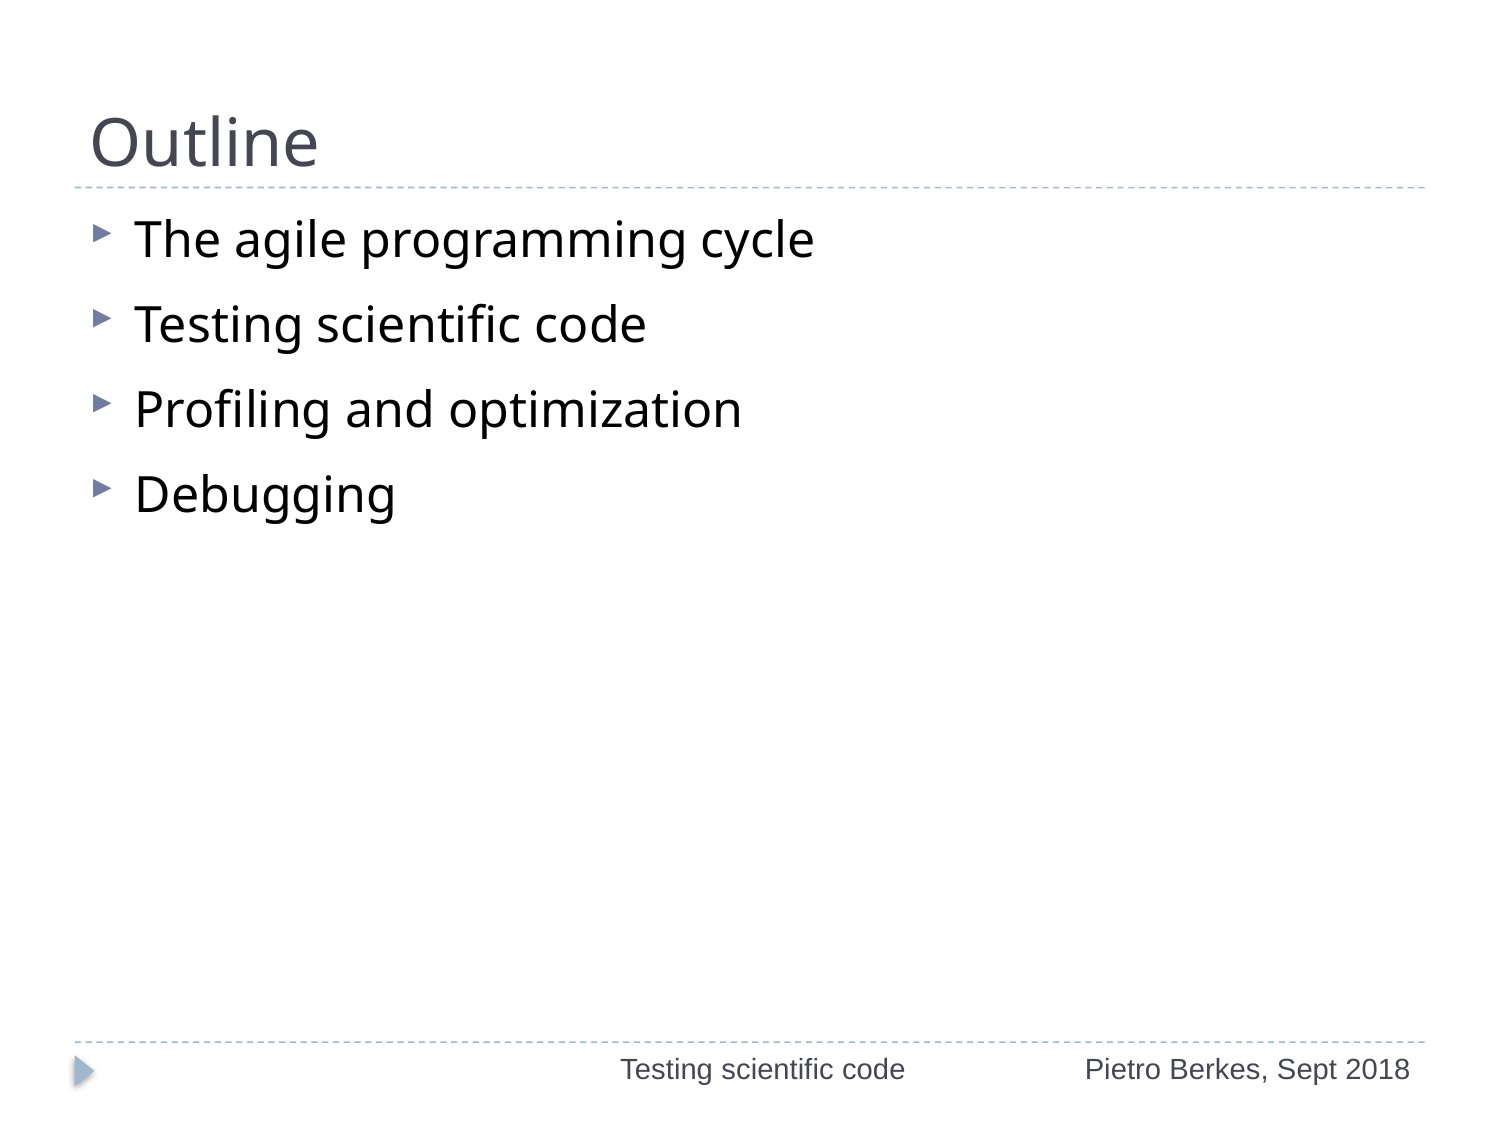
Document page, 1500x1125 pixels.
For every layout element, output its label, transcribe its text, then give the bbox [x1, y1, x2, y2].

title Outline [75, 24, 1425, 188]
footer Testing scientific code [475, 1042, 1051, 1103]
list The agile programming cycle Testing scientific code Profiling and optimization Debugging [75, 200, 1425, 1010]
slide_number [1051, 1042, 1426, 1103]
